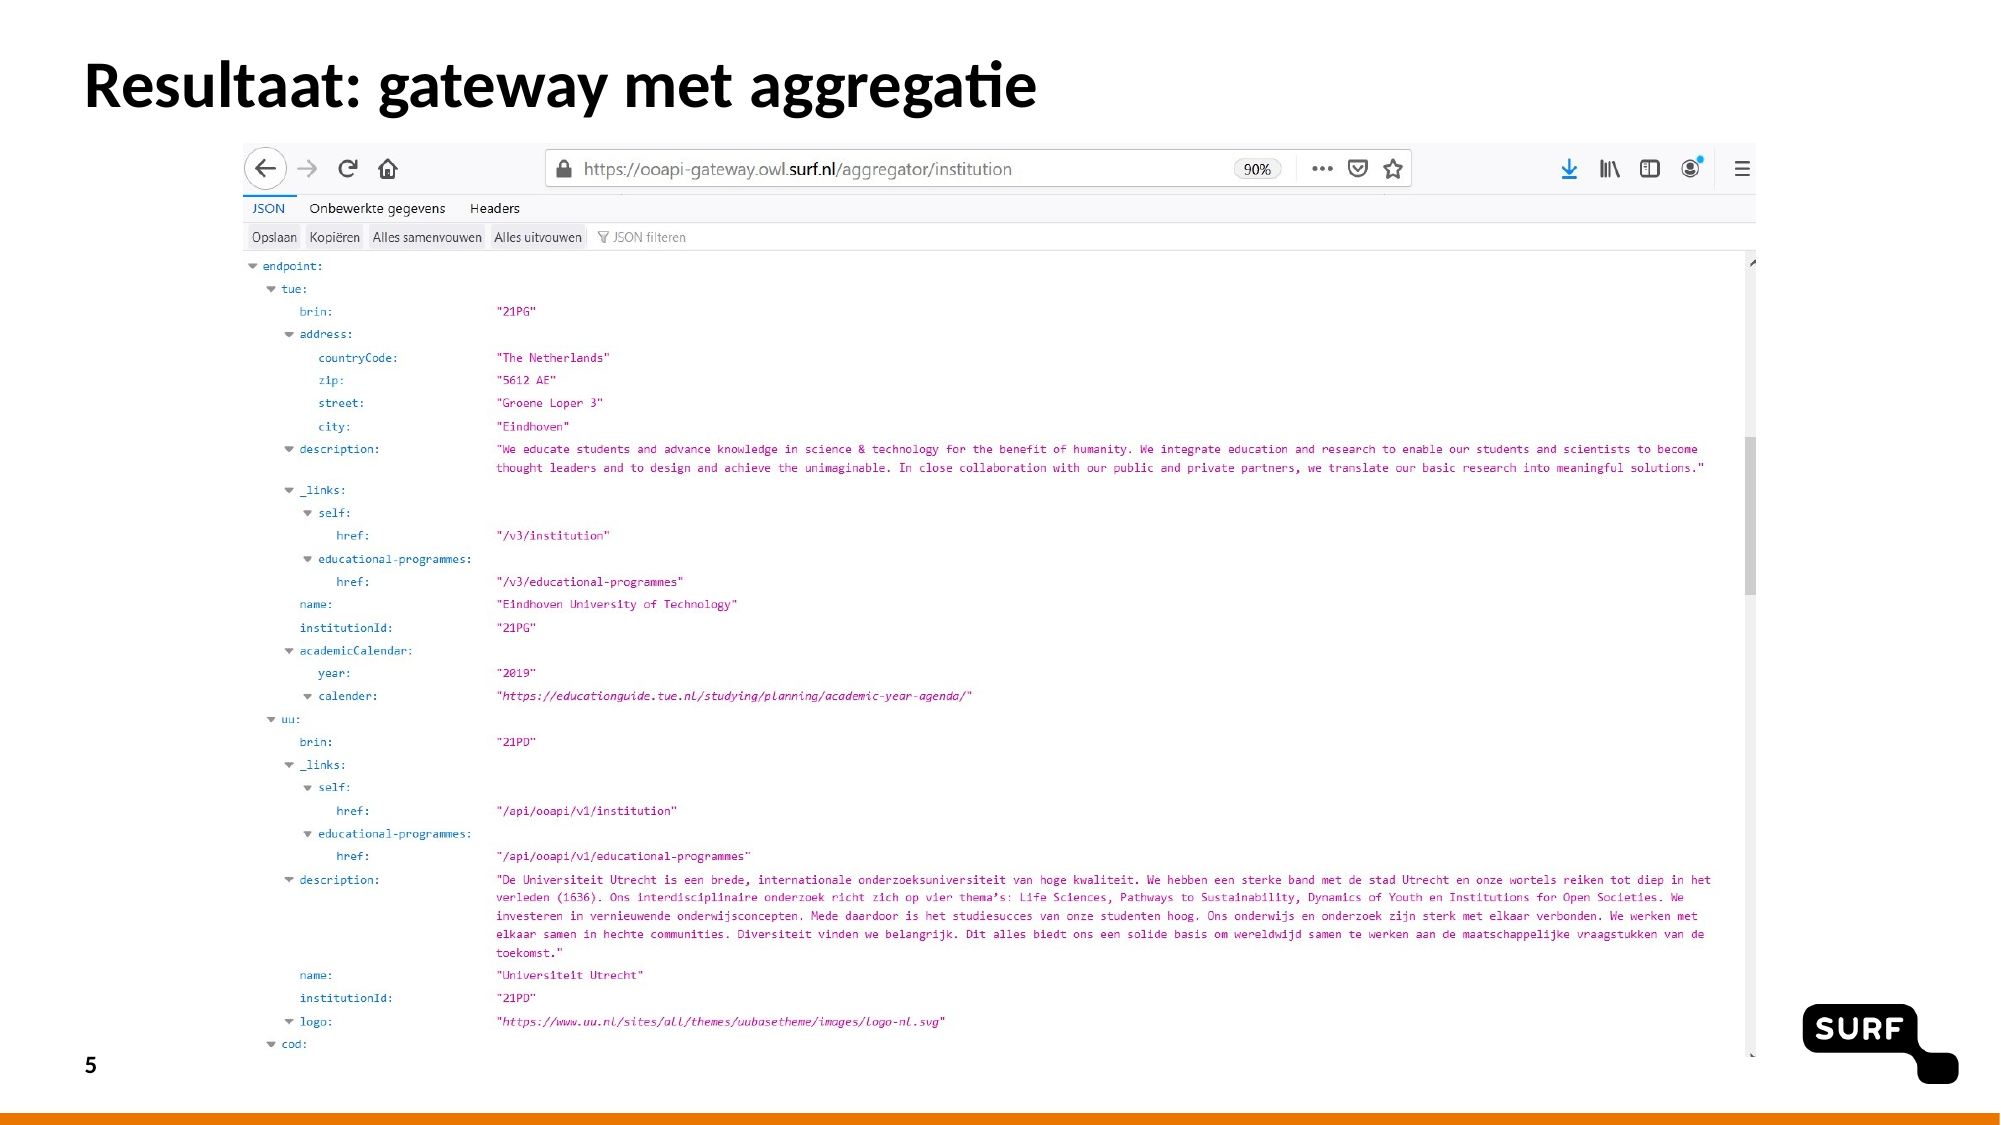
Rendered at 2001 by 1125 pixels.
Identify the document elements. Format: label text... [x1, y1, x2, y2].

picture [243, 143, 1756, 1057]
slide_number 5 [84, 1045, 149, 1082]
title Resultaat: gateway met aggregatie [85, 44, 1914, 144]
picture [1802, 1004, 1959, 1084]
